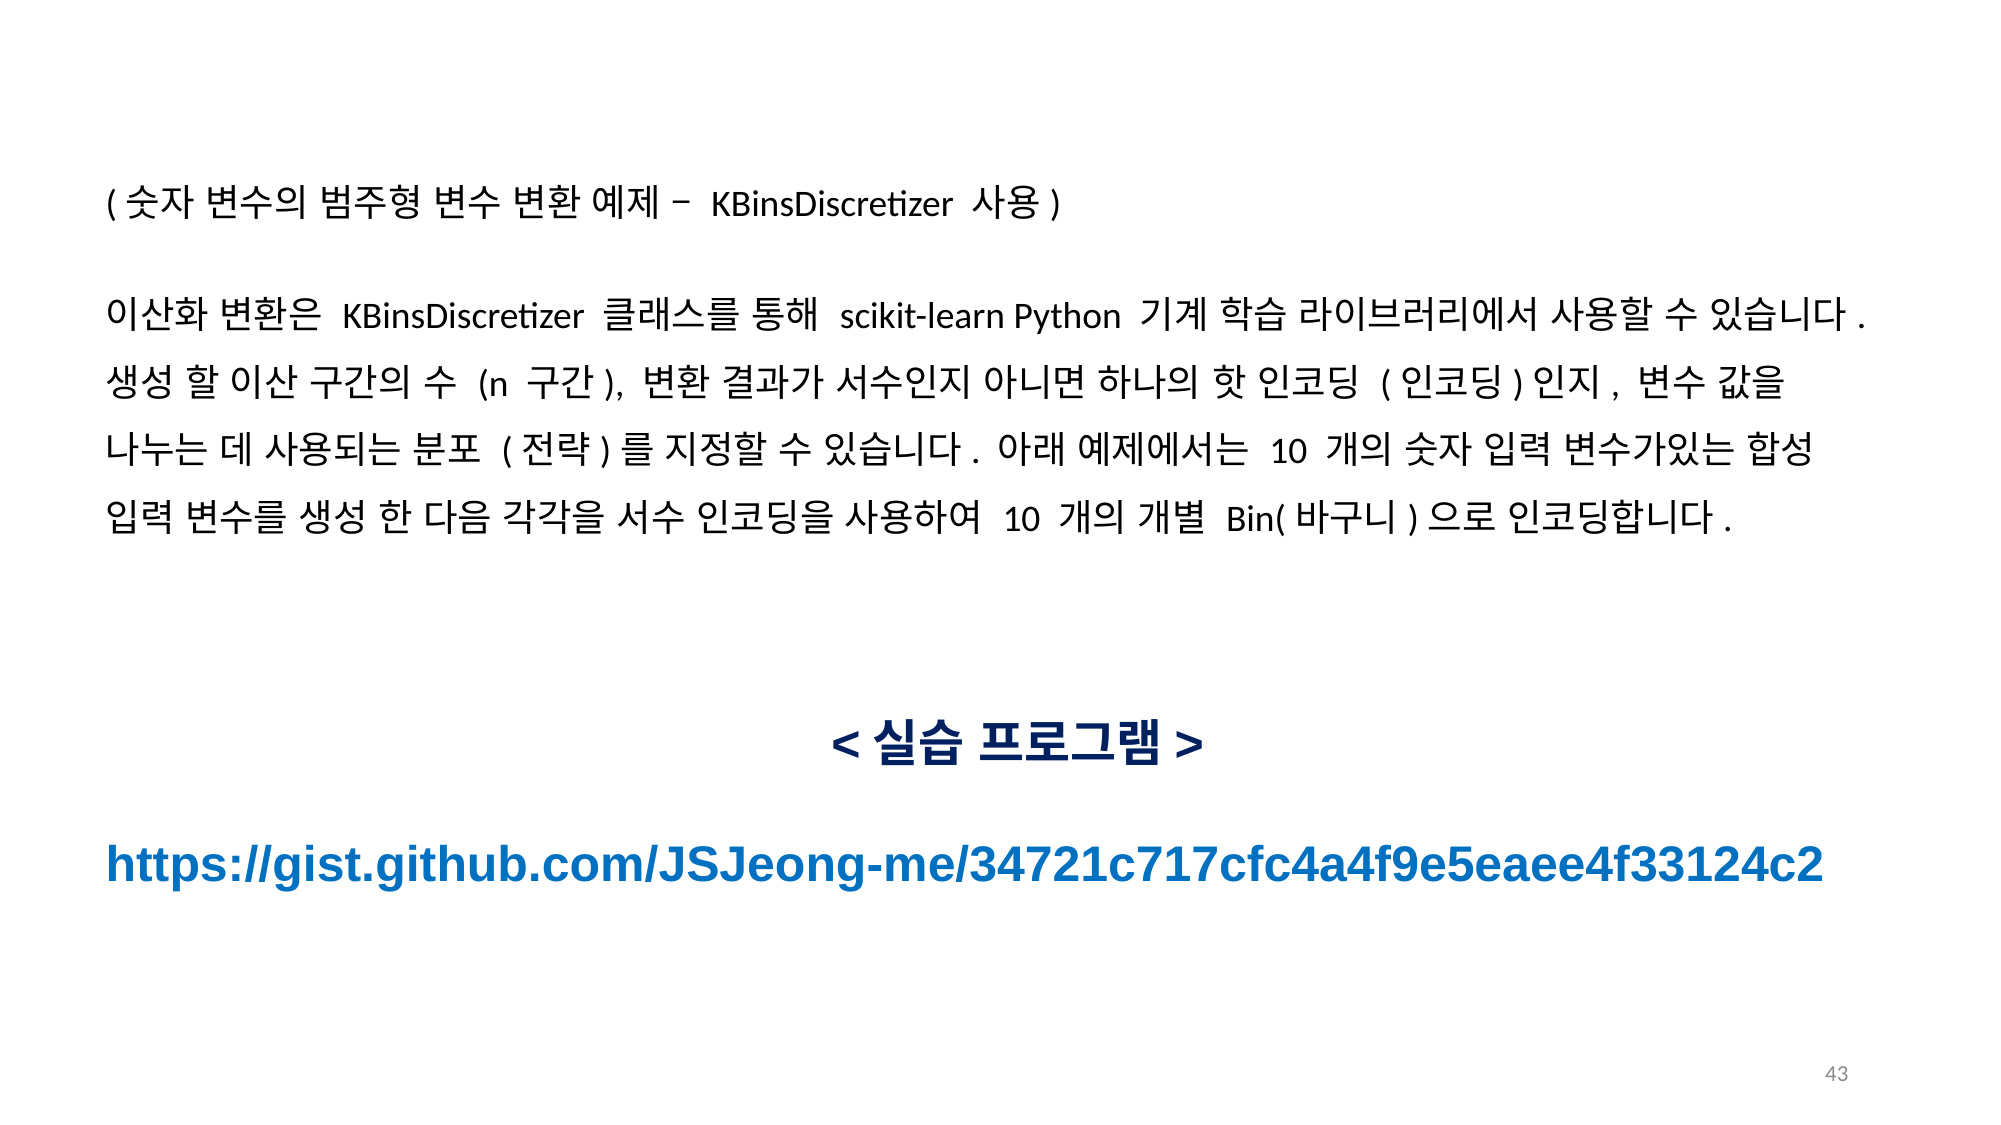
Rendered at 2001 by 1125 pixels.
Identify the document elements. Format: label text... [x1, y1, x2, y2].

text_box (숫자 변수의 범주형 변수 변환 예제 – KBinsDiscretizer 사용) 이산화 변환은 KBinsDiscretizer 클래스를 통해 scikit-learn Python 기계 학습 라이브러리에서 사용할 수 있습니다. 생성 할 이산 구간의 수 (n 구간), 변환 결과가 서수인지 아니면 하나의 핫 인코딩 (인코딩)인지, 변수 값을 나누는 데 사용되는 분포 (전략)를 지정할 수 있습니다. 아래 예제에서는 10 개의 숫자 입력 변수가있는 합성 입력 변수를 생성 한 다음 각각을 서수 인코딩을 사용하여 10 개의 개별 Bin(바구니)으로 인코딩합니다. [90, 171, 1903, 547]
text_box <실습 프로그램> https://gist.github.com/JSJeong-me/34721c717cfc4a4f9e5eaee4f33124c2 [90, 704, 1945, 899]
slide_number 42 [1413, 1042, 1864, 1103]
